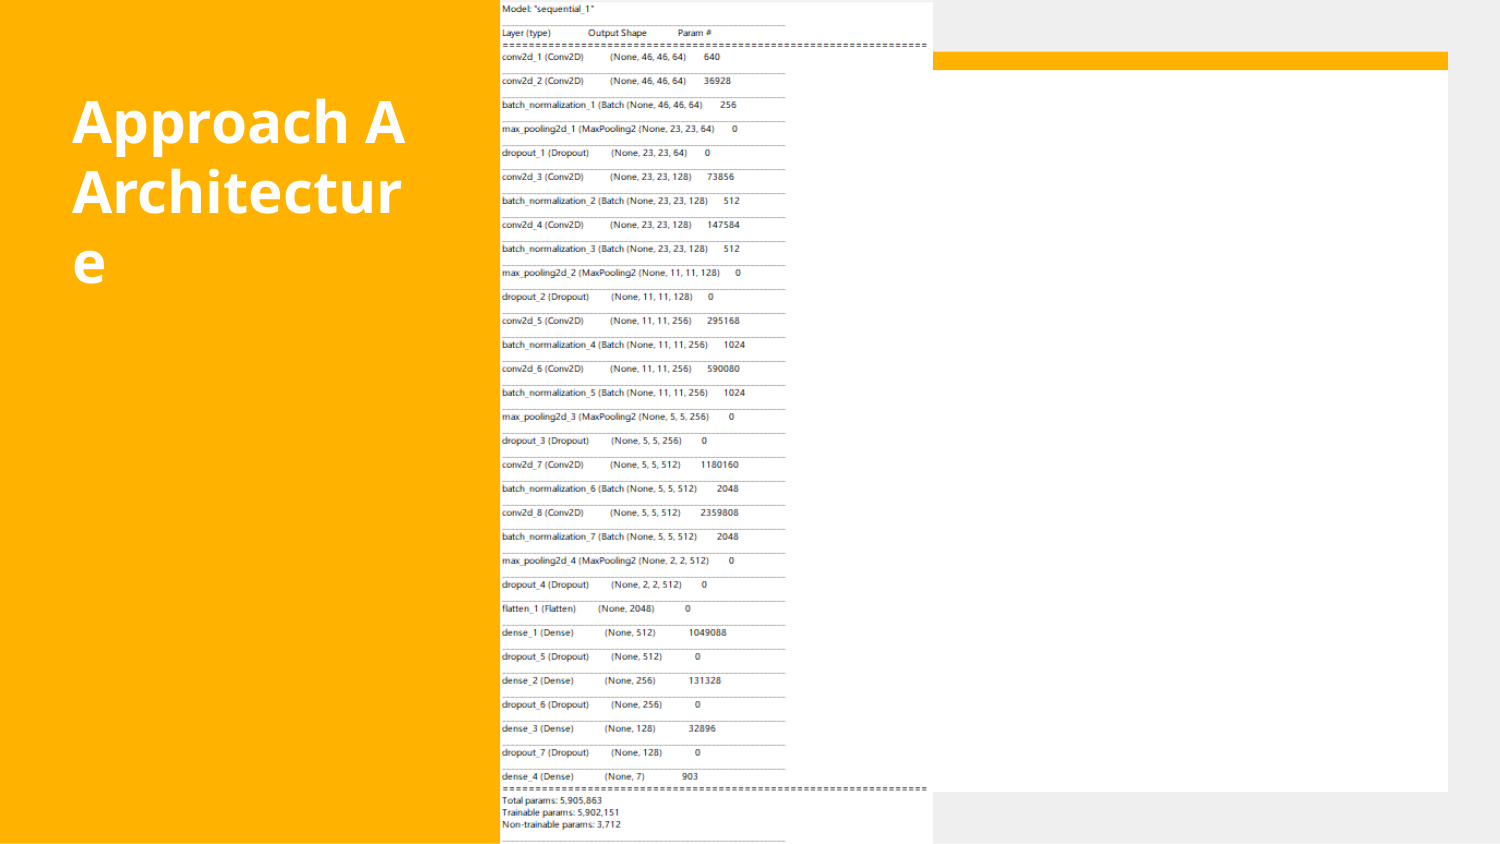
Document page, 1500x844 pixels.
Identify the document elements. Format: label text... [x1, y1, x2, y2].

title Approach A Architecture [57, 70, 443, 792]
picture [500, 0, 933, 844]
